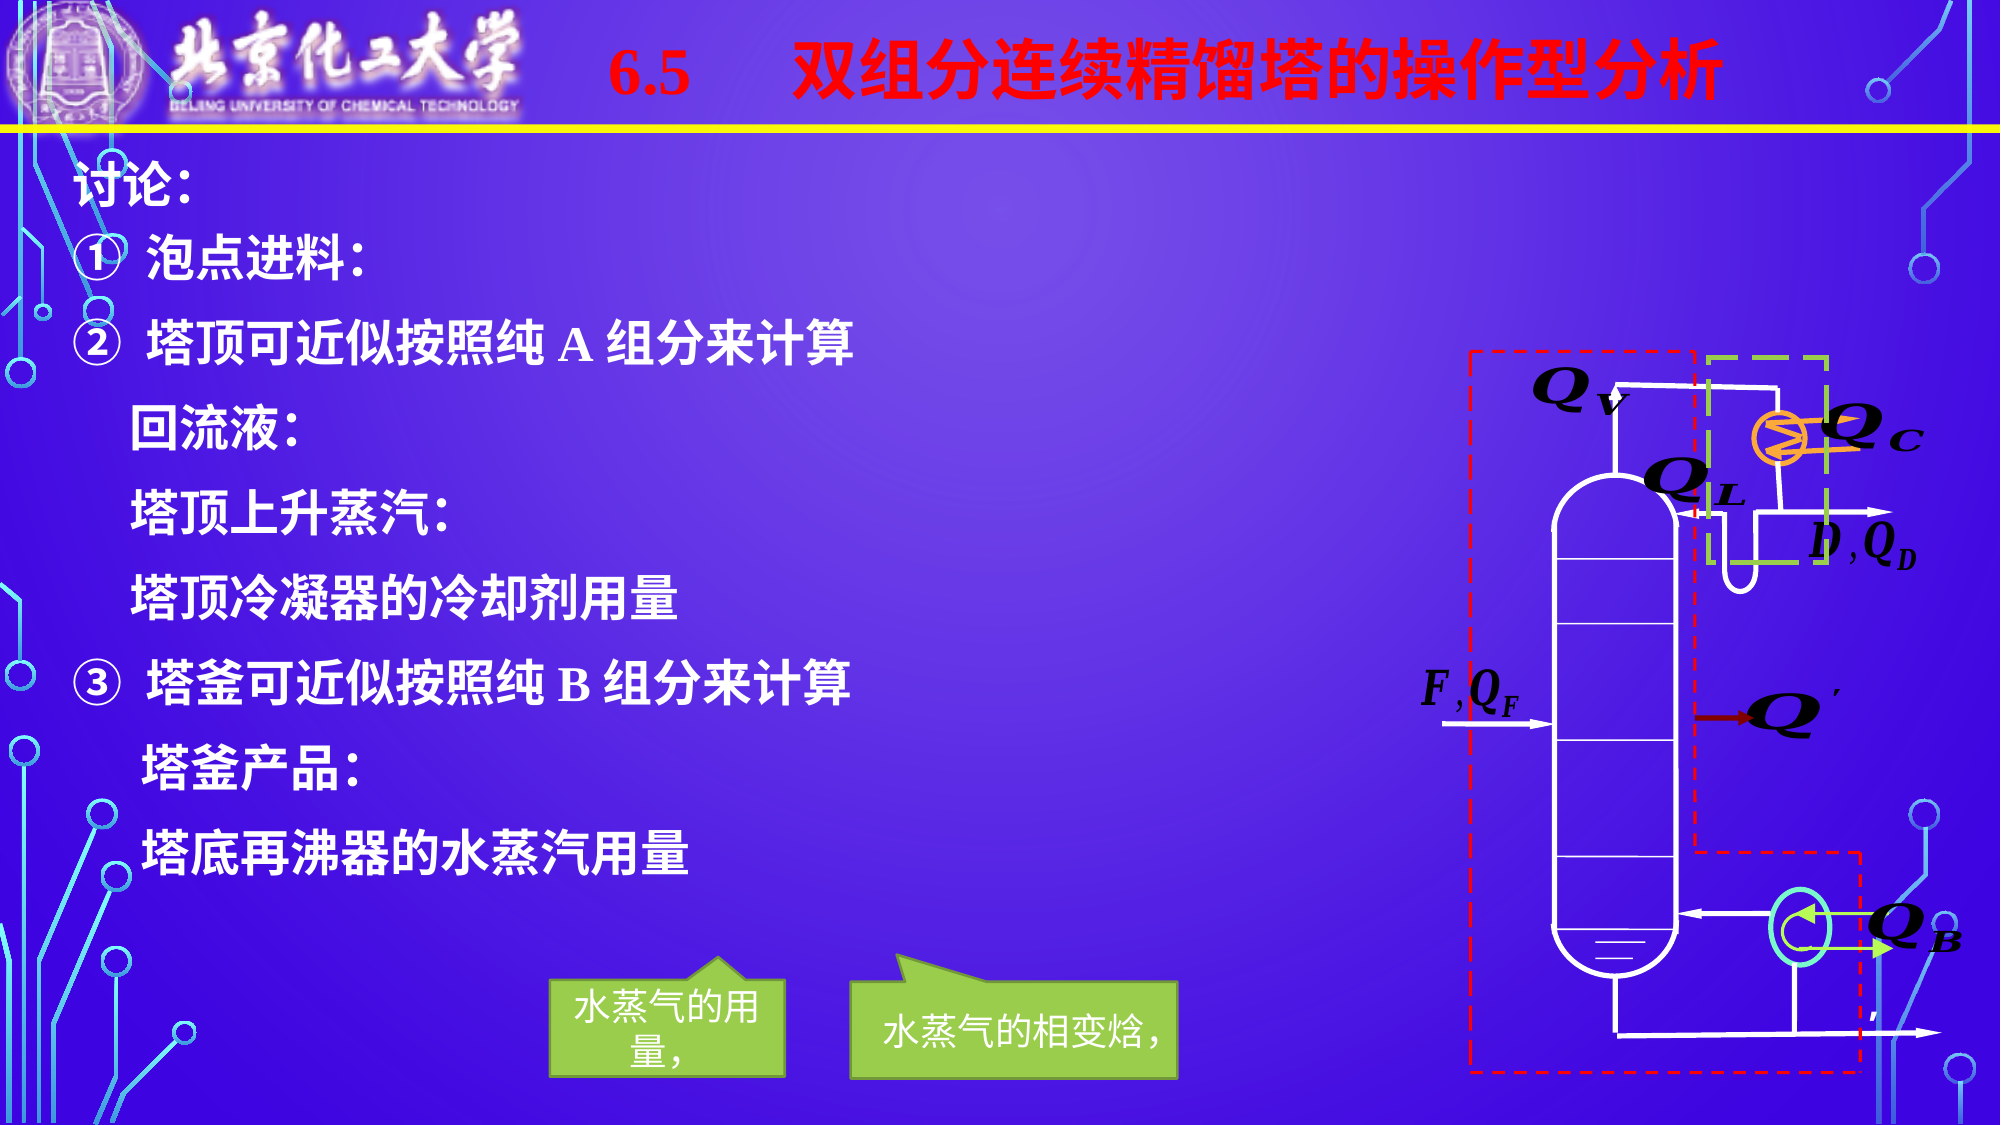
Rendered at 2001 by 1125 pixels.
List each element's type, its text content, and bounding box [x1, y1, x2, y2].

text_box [1419, 351, 1998, 1073]
picture [5, 0, 531, 124]
text_box 6.5 双组分连续精馏塔的操作型分析 [593, 20, 1797, 116]
